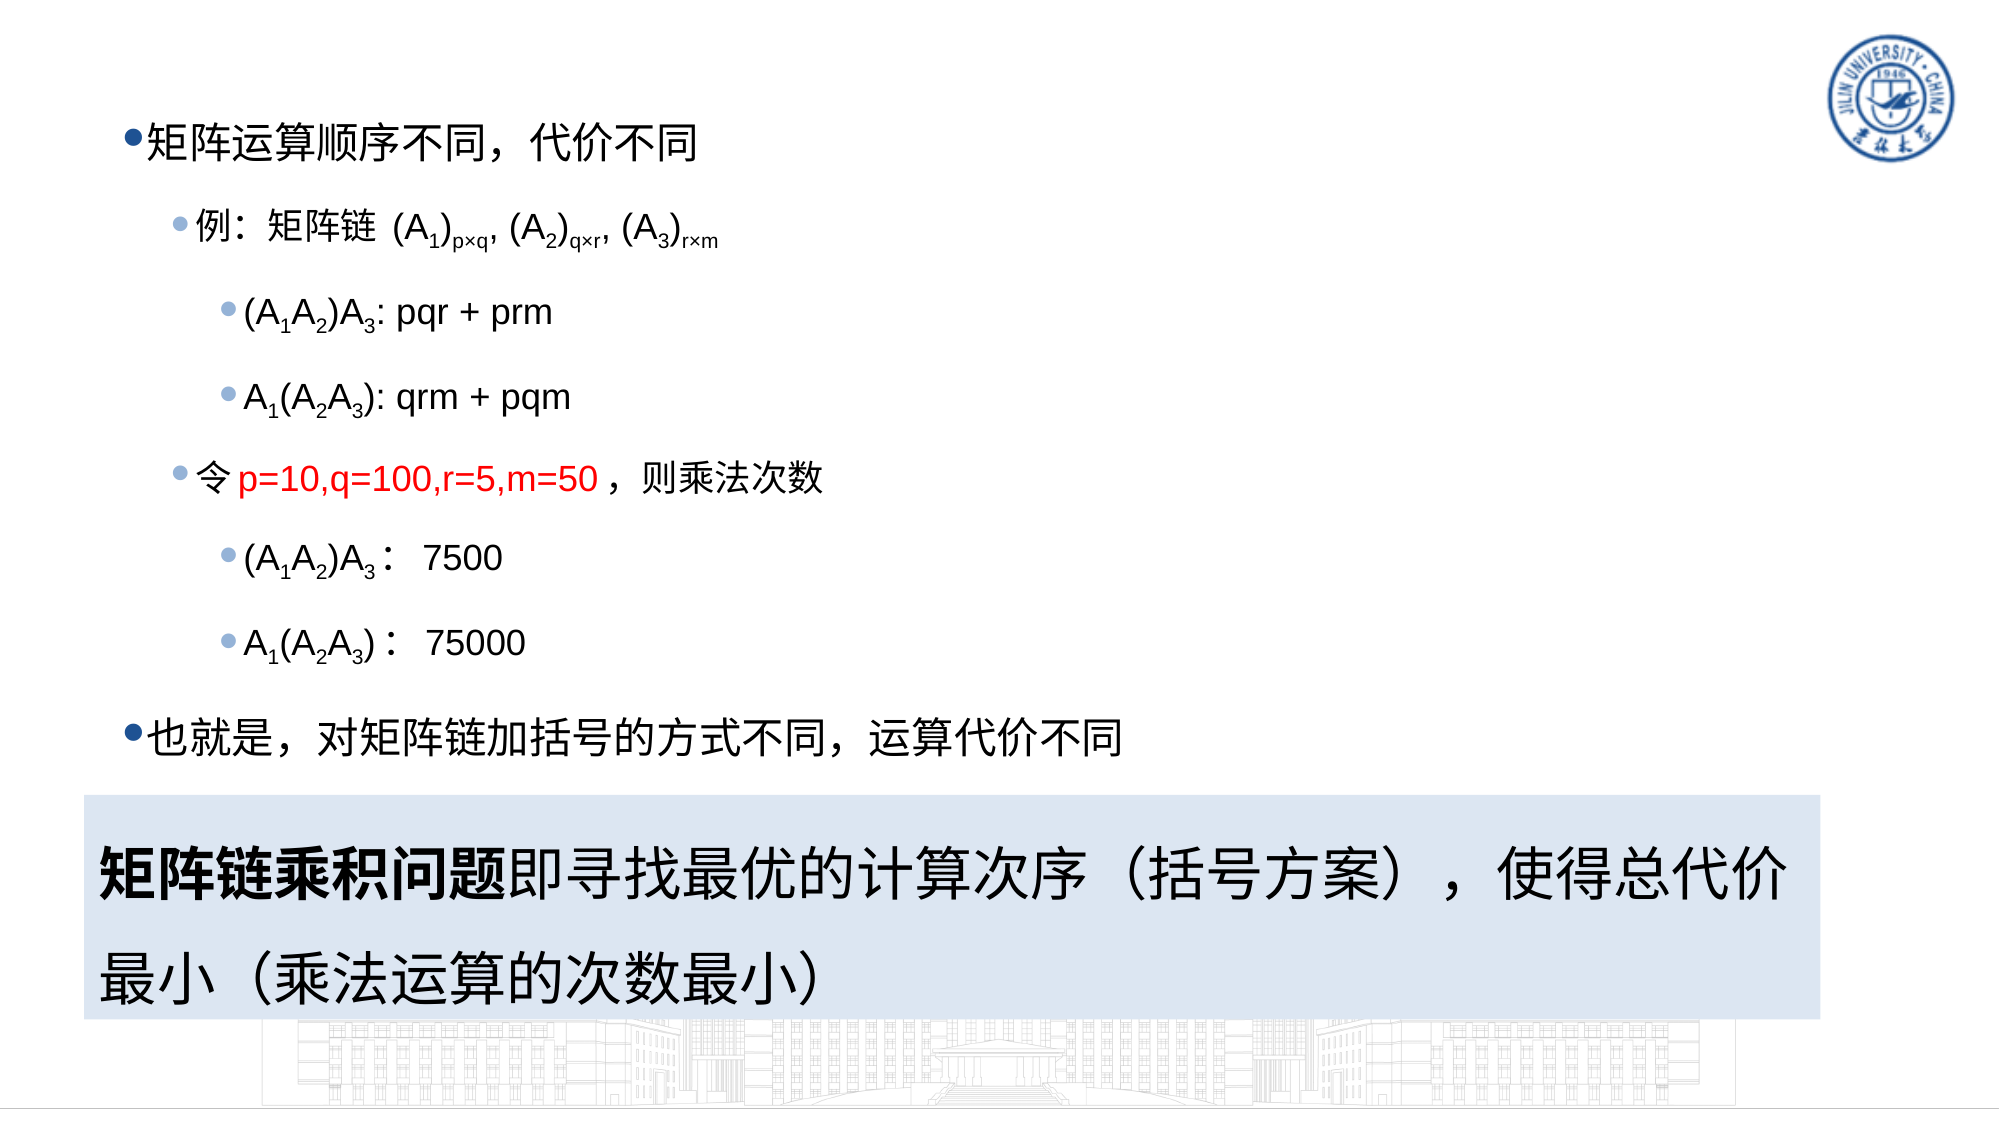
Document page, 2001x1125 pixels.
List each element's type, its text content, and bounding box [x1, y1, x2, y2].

text_box 矩阵链乘积问题即寻找最优的计算次序（括号方案），使得总代价最小（乘法运算的次数最小） [84, 794, 1821, 1020]
list 矩阵运算顺序不同，代价不同 例：矩阵链 (A1)p×q, (A2)q×r, (A3)r×m (A1A2)A3: pqr + prm A1(A2A3): qrm + pqm 令p=10,q=100,r=5,m=50，则乘法次数 (A1A2)A3：7500 A1(A2A3)：75000 也就是，对矩阵链加括号的方式不同，运算代价不同 [107, 78, 1833, 770]
picture [1824, 15, 1965, 173]
slide_number [1412, 1042, 1863, 1103]
table_cell [0, 897, 1999, 1109]
